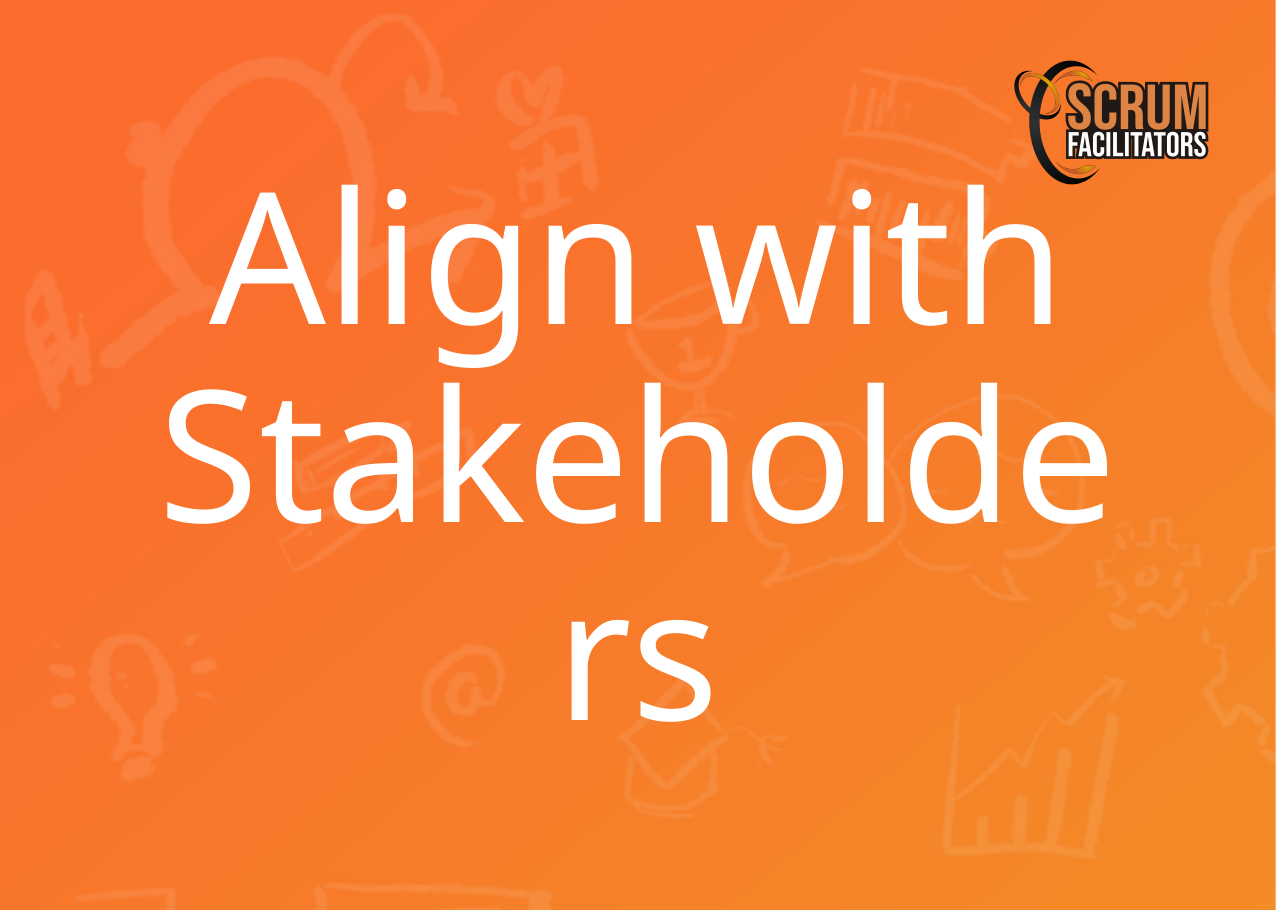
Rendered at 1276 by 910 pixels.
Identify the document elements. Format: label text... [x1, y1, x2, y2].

picture [0, 0, 1276, 910]
list Align with Stakeholders [132, 291, 1143, 618]
